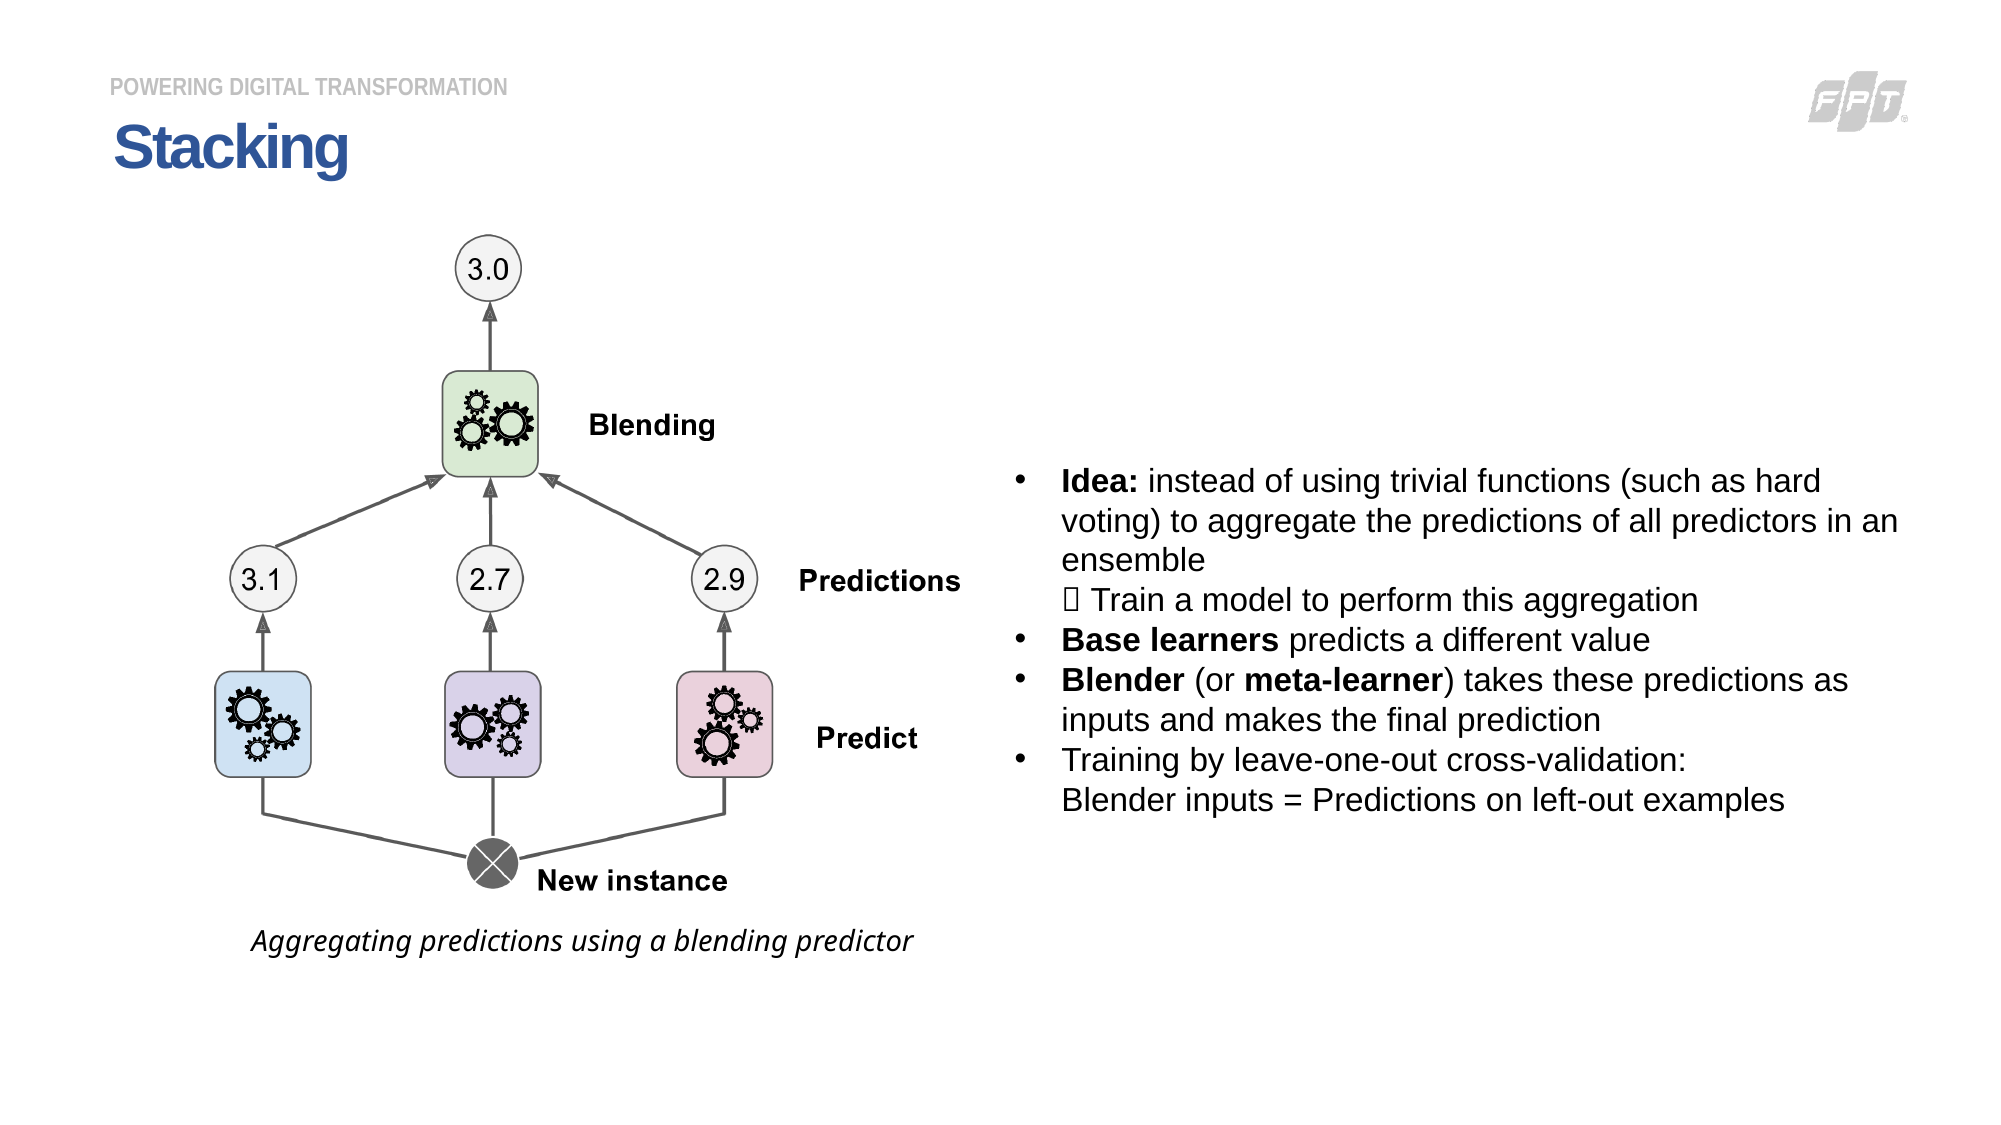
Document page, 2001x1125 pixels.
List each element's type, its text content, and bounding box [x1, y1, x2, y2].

text_box Aggregating predictions using a blending predictor [203, 915, 971, 965]
list Stacking [98, 106, 1901, 185]
picture [214, 234, 960, 891]
text_box Idea: instead of using trivial functions (such as hard voting) to aggregate the predictions of all predictors in an ensemble  Train a model to perform this aggregation Base learners predicts a different value Blender (or meta-learner) takes these predictions as inputs and makes the final prediction Training by leave-one-out cross-validation: Blender inputs = Predictions on left-out examples [999, 451, 1930, 826]
